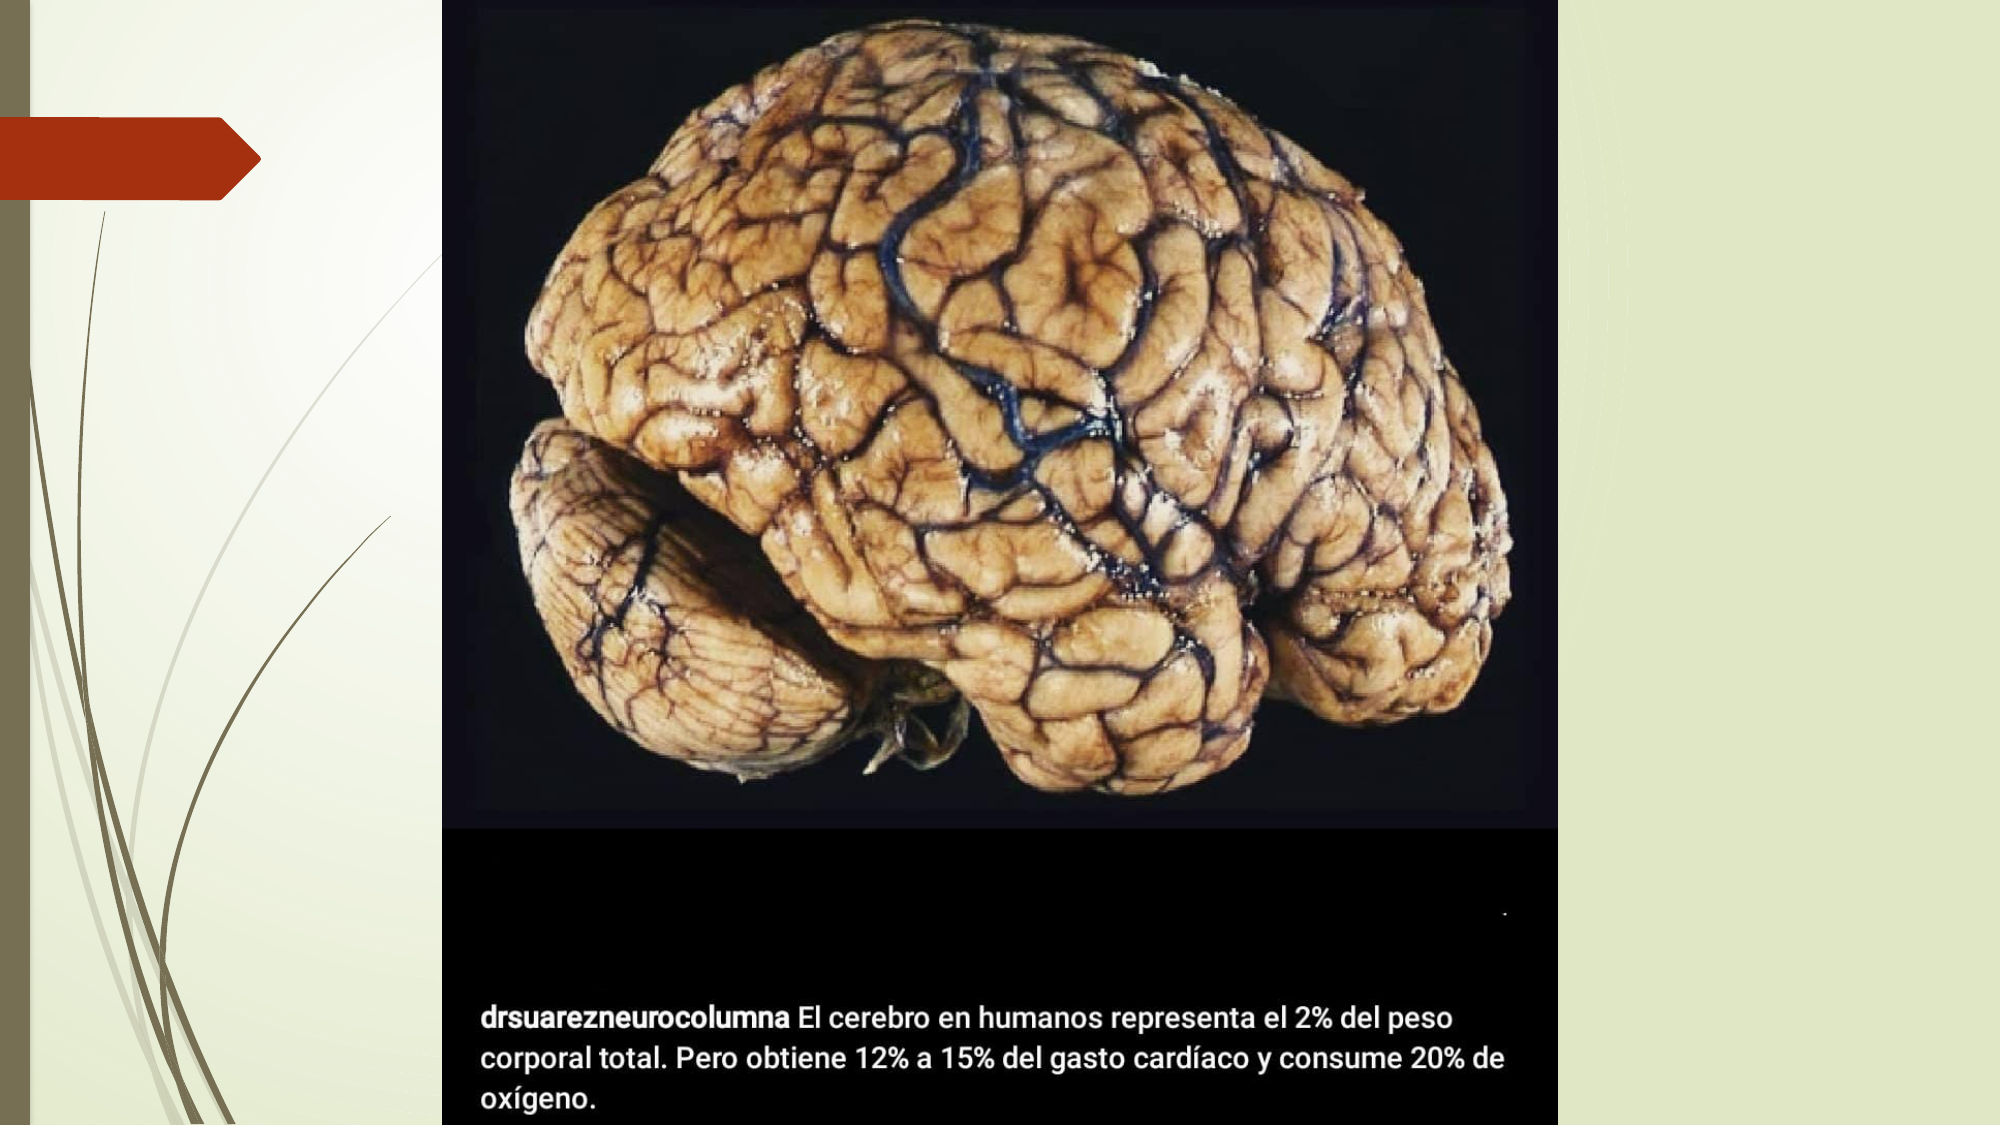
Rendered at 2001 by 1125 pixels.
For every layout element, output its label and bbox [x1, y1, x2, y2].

picture [442, 0, 1558, 1125]
